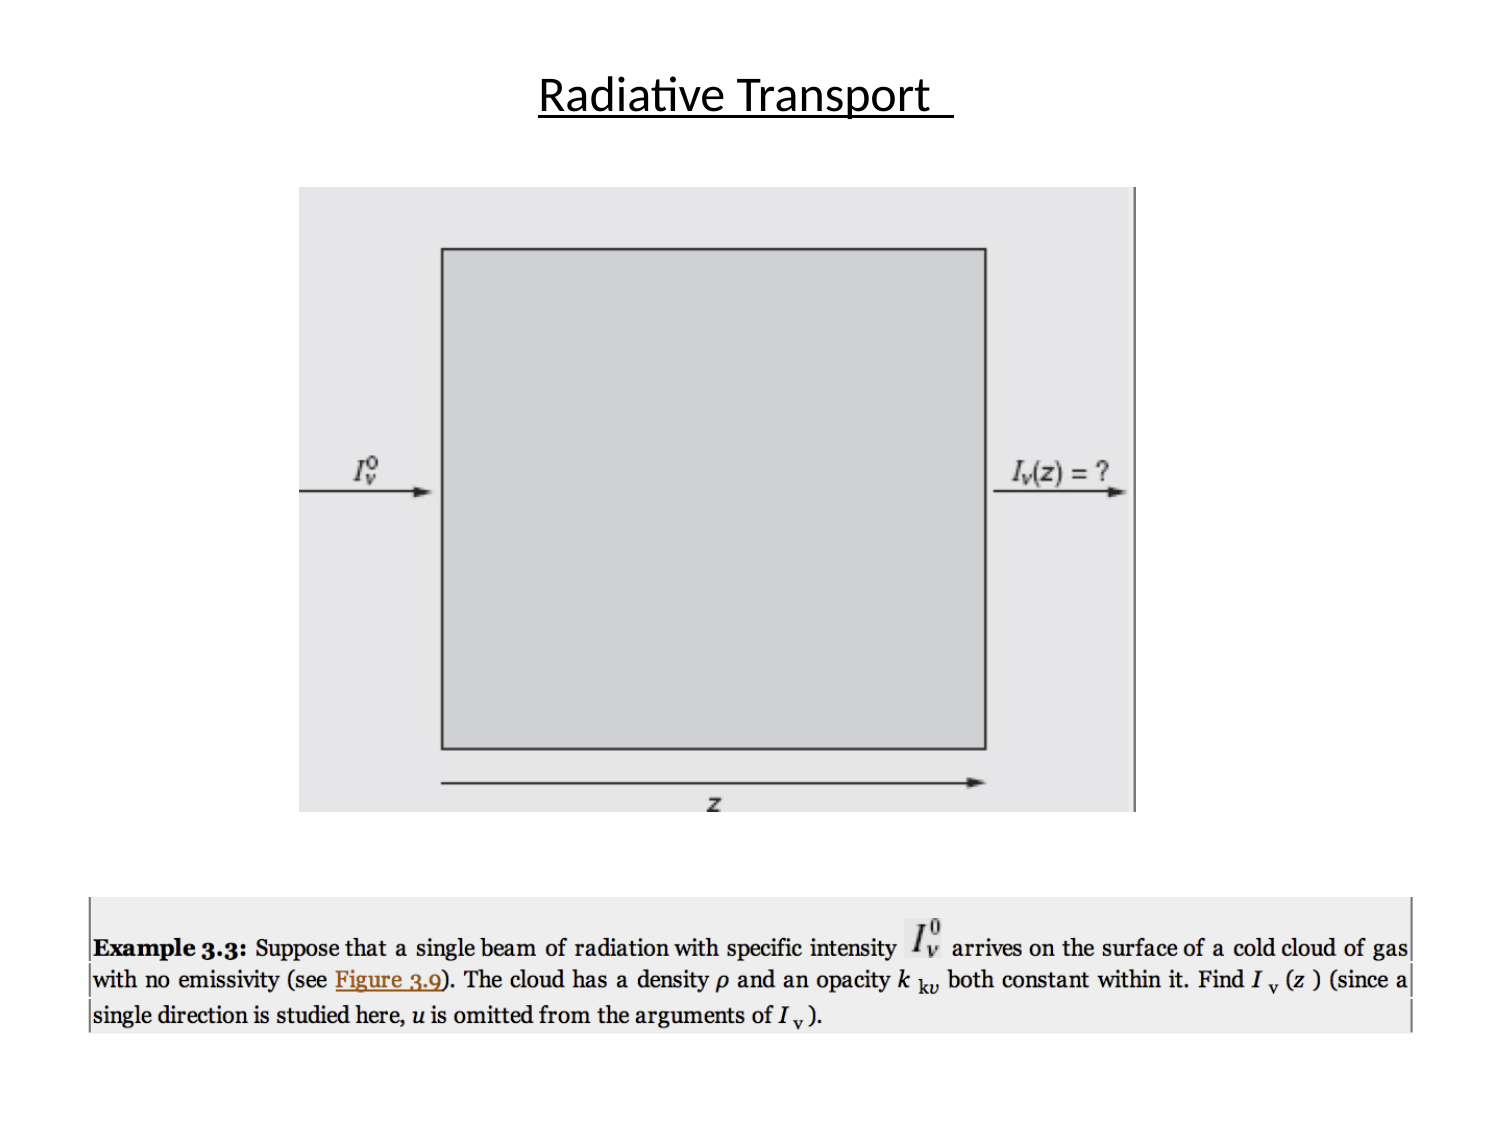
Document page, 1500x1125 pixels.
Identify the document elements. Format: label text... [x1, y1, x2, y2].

picture [69, 897, 1421, 1042]
picture [299, 187, 1137, 812]
text_box Radiative Transport [523, 53, 969, 129]
